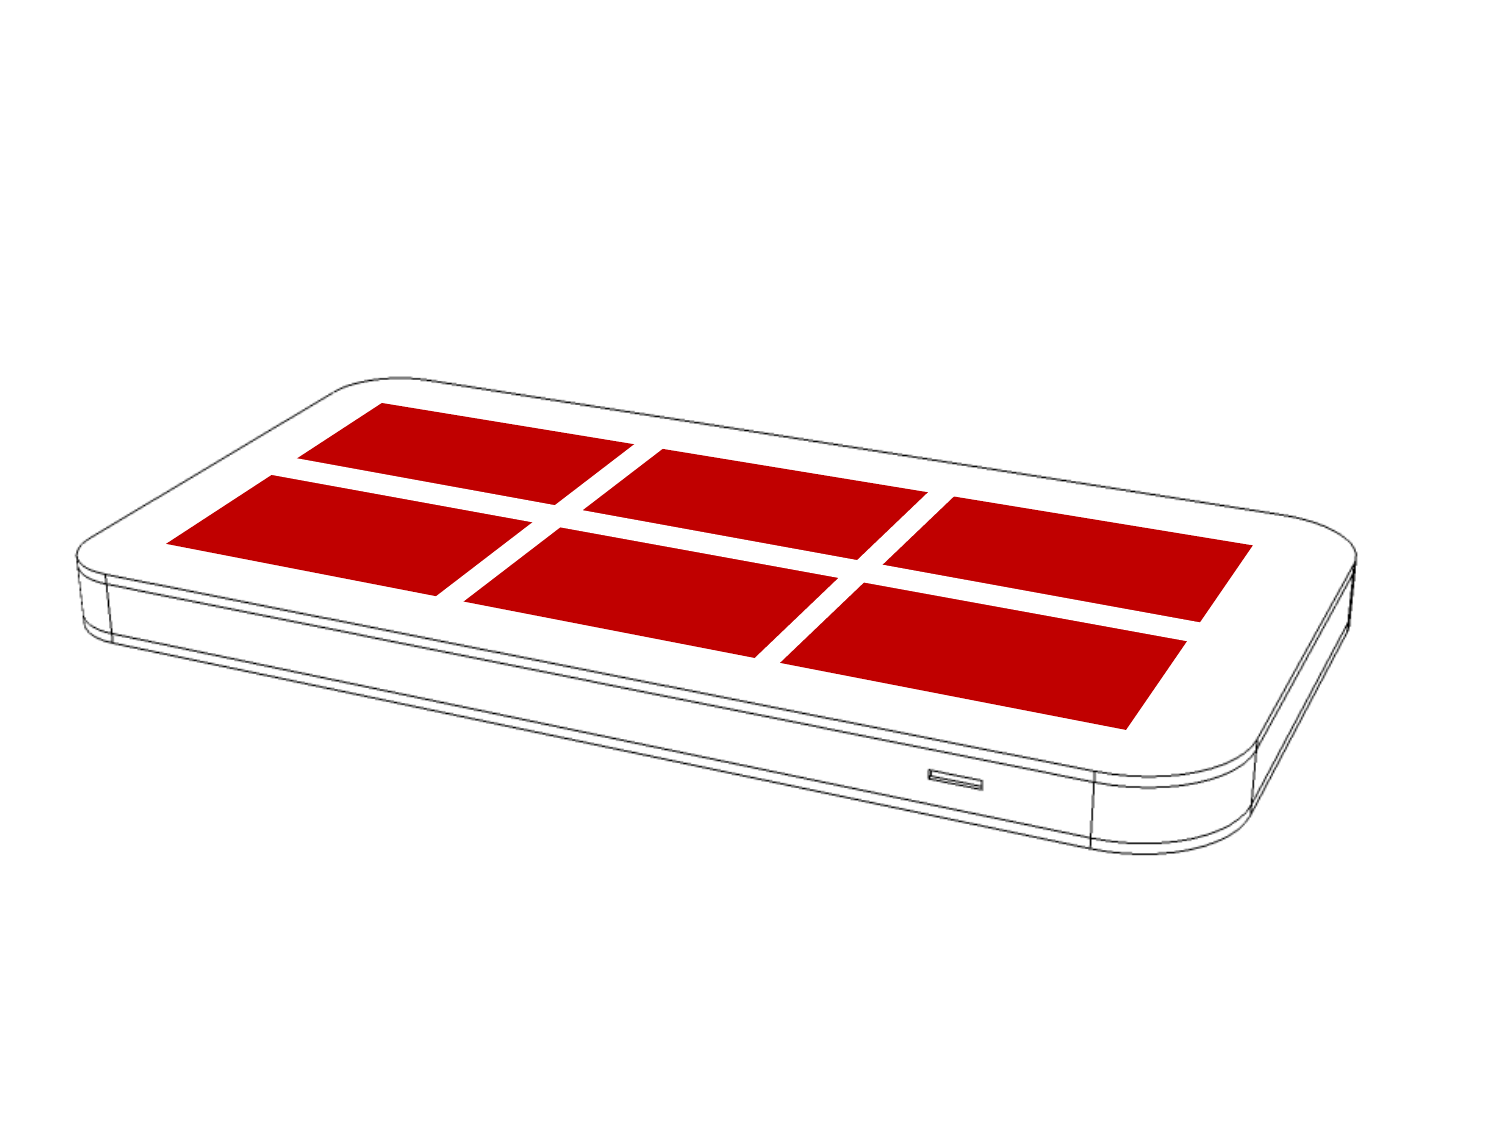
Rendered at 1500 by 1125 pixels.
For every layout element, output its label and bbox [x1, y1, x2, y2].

text_box [47, 343, 1381, 996]
